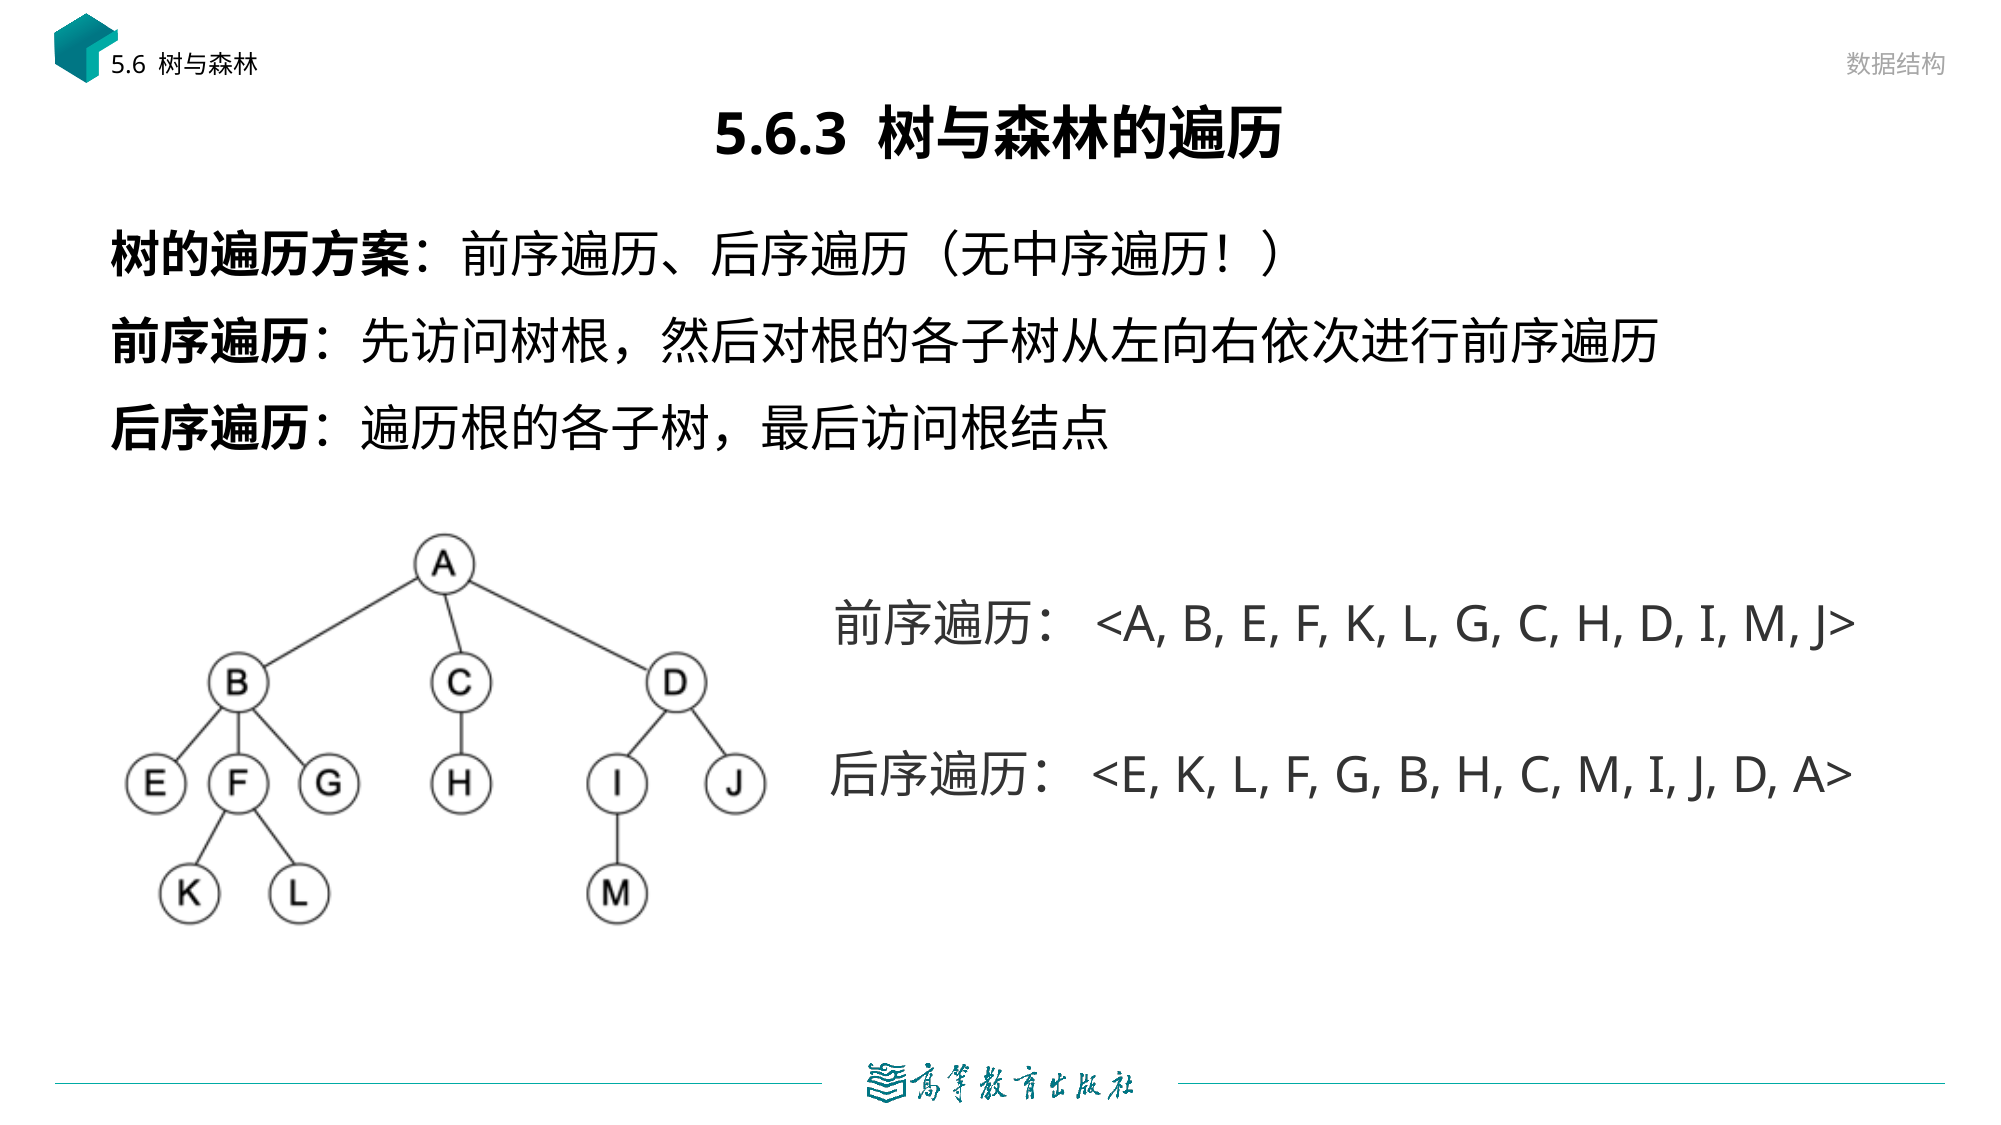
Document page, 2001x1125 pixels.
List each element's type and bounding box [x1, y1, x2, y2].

text_box [816, 769, 1997, 810]
list [95, 209, 1910, 492]
picture [867, 1063, 1133, 1103]
picture [69, 523, 816, 956]
list [1115, 32, 1962, 86]
text_box [818, 619, 2000, 659]
title [137, 92, 1863, 178]
subtitle [95, 44, 894, 99]
